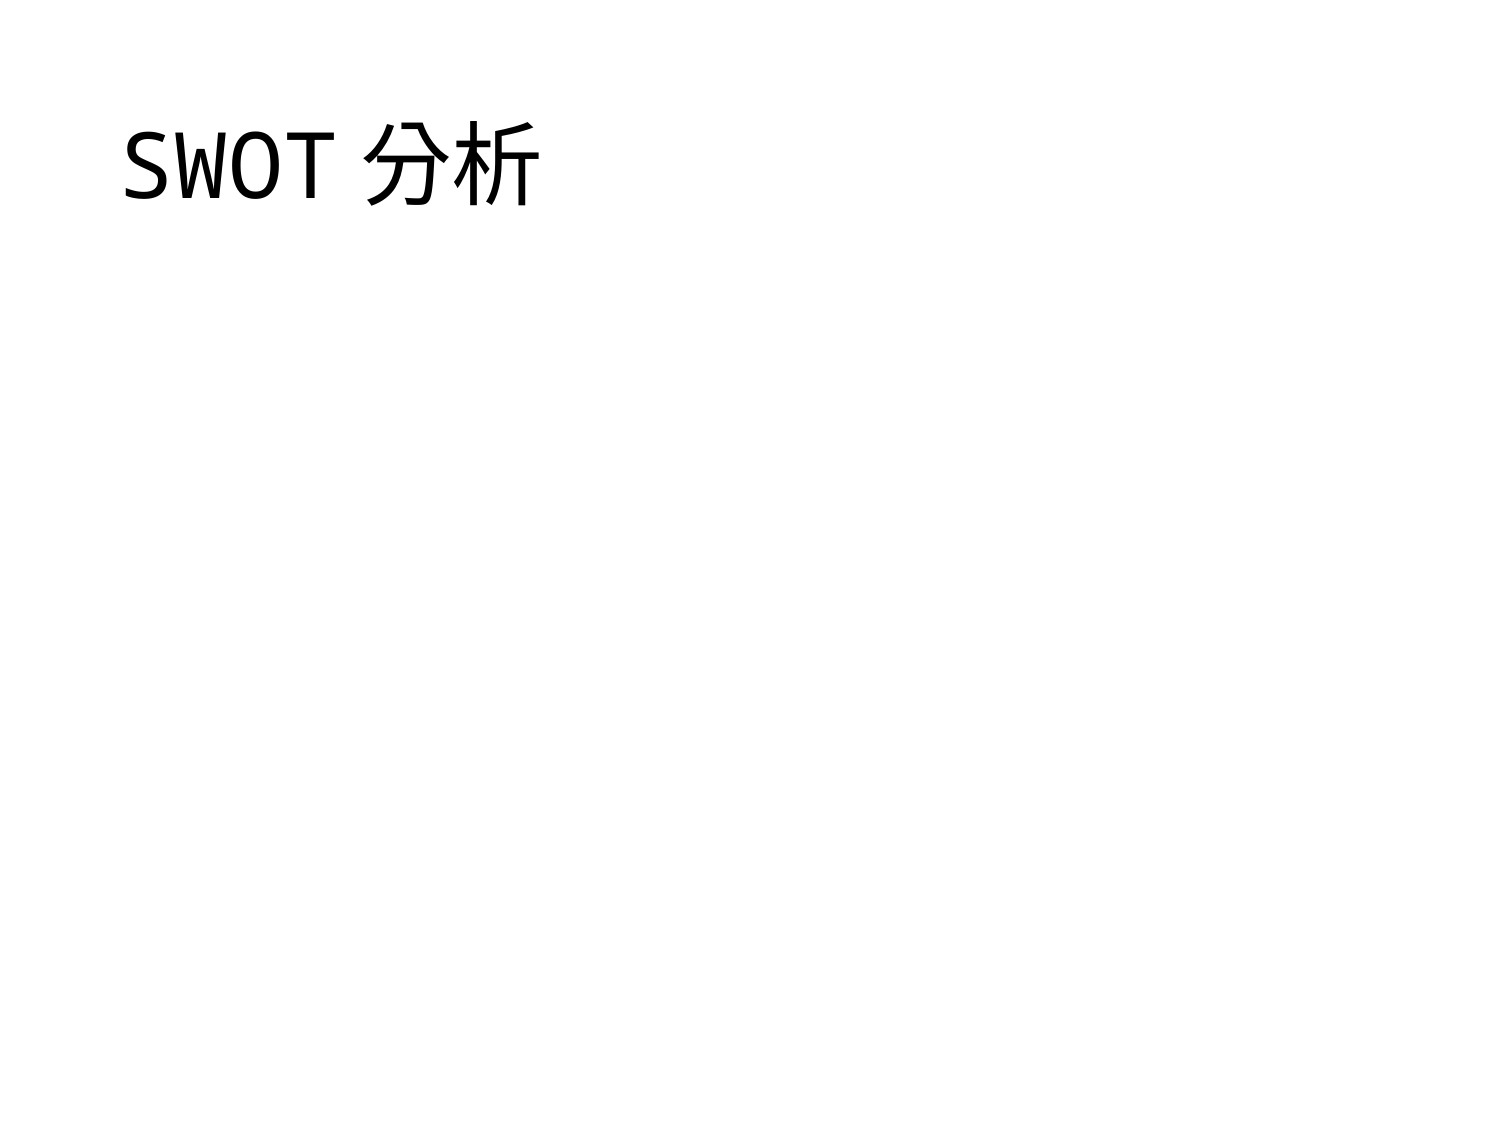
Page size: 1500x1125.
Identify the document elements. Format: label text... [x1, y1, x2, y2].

title SWOT分析 [103, 59, 1397, 278]
